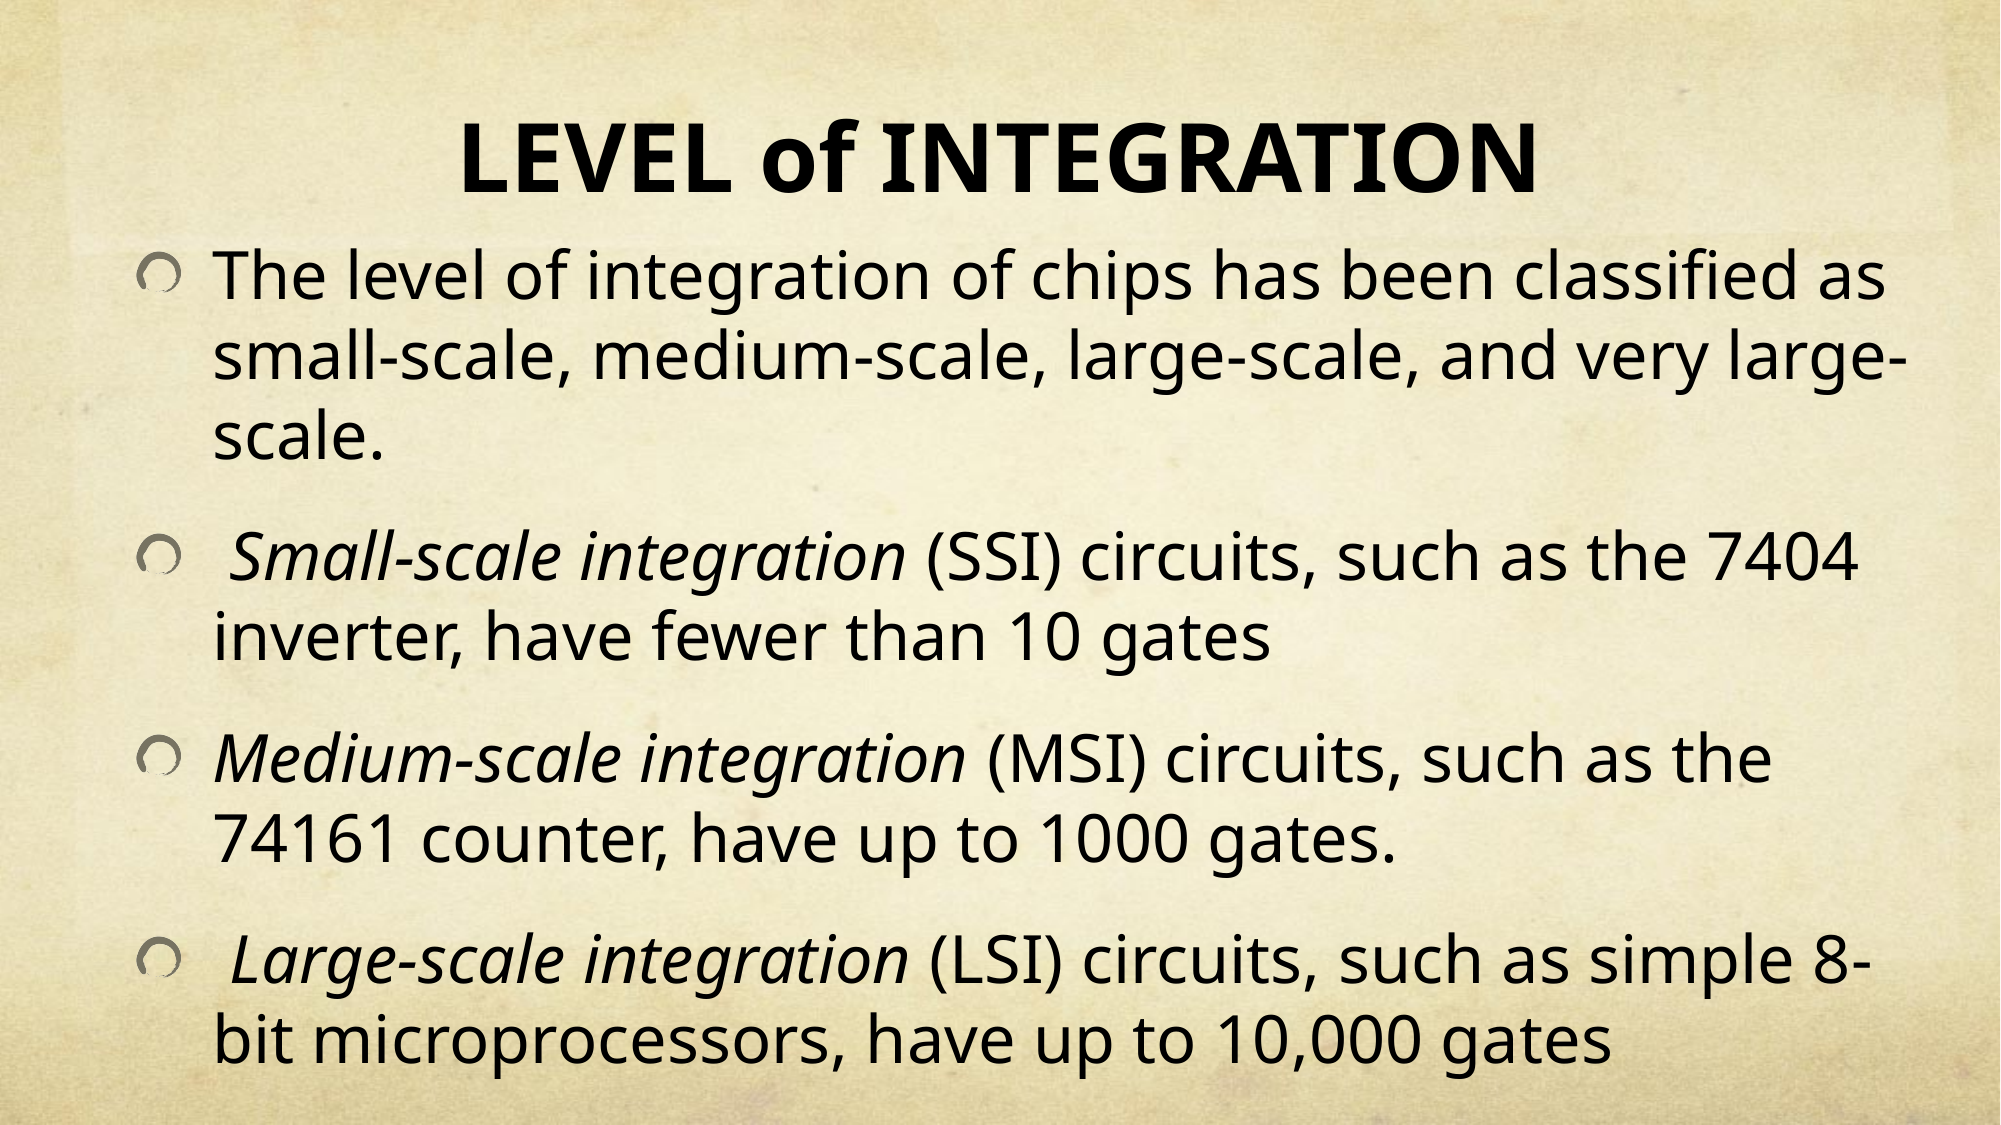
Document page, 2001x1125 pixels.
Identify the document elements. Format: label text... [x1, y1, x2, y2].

picture [0, 0, 2001, 1125]
title LEVEL of INTEGRATION [200, 82, 1800, 224]
list The level of integration of chips has been classified as small-scale, medium-scale, large-scale, and very large- scale. Small-scale integration (SSI) circuits, such as the 7404 inverter, have fewer than 10 gates Medium-scale integration (MSI) circuits, such as the 74161 counter, have up to 1000 gates. Large-scale integration (LSI) circuits, such as simple 8-bit microprocessors, have up to 10,000 gates [121, 224, 1956, 1105]
